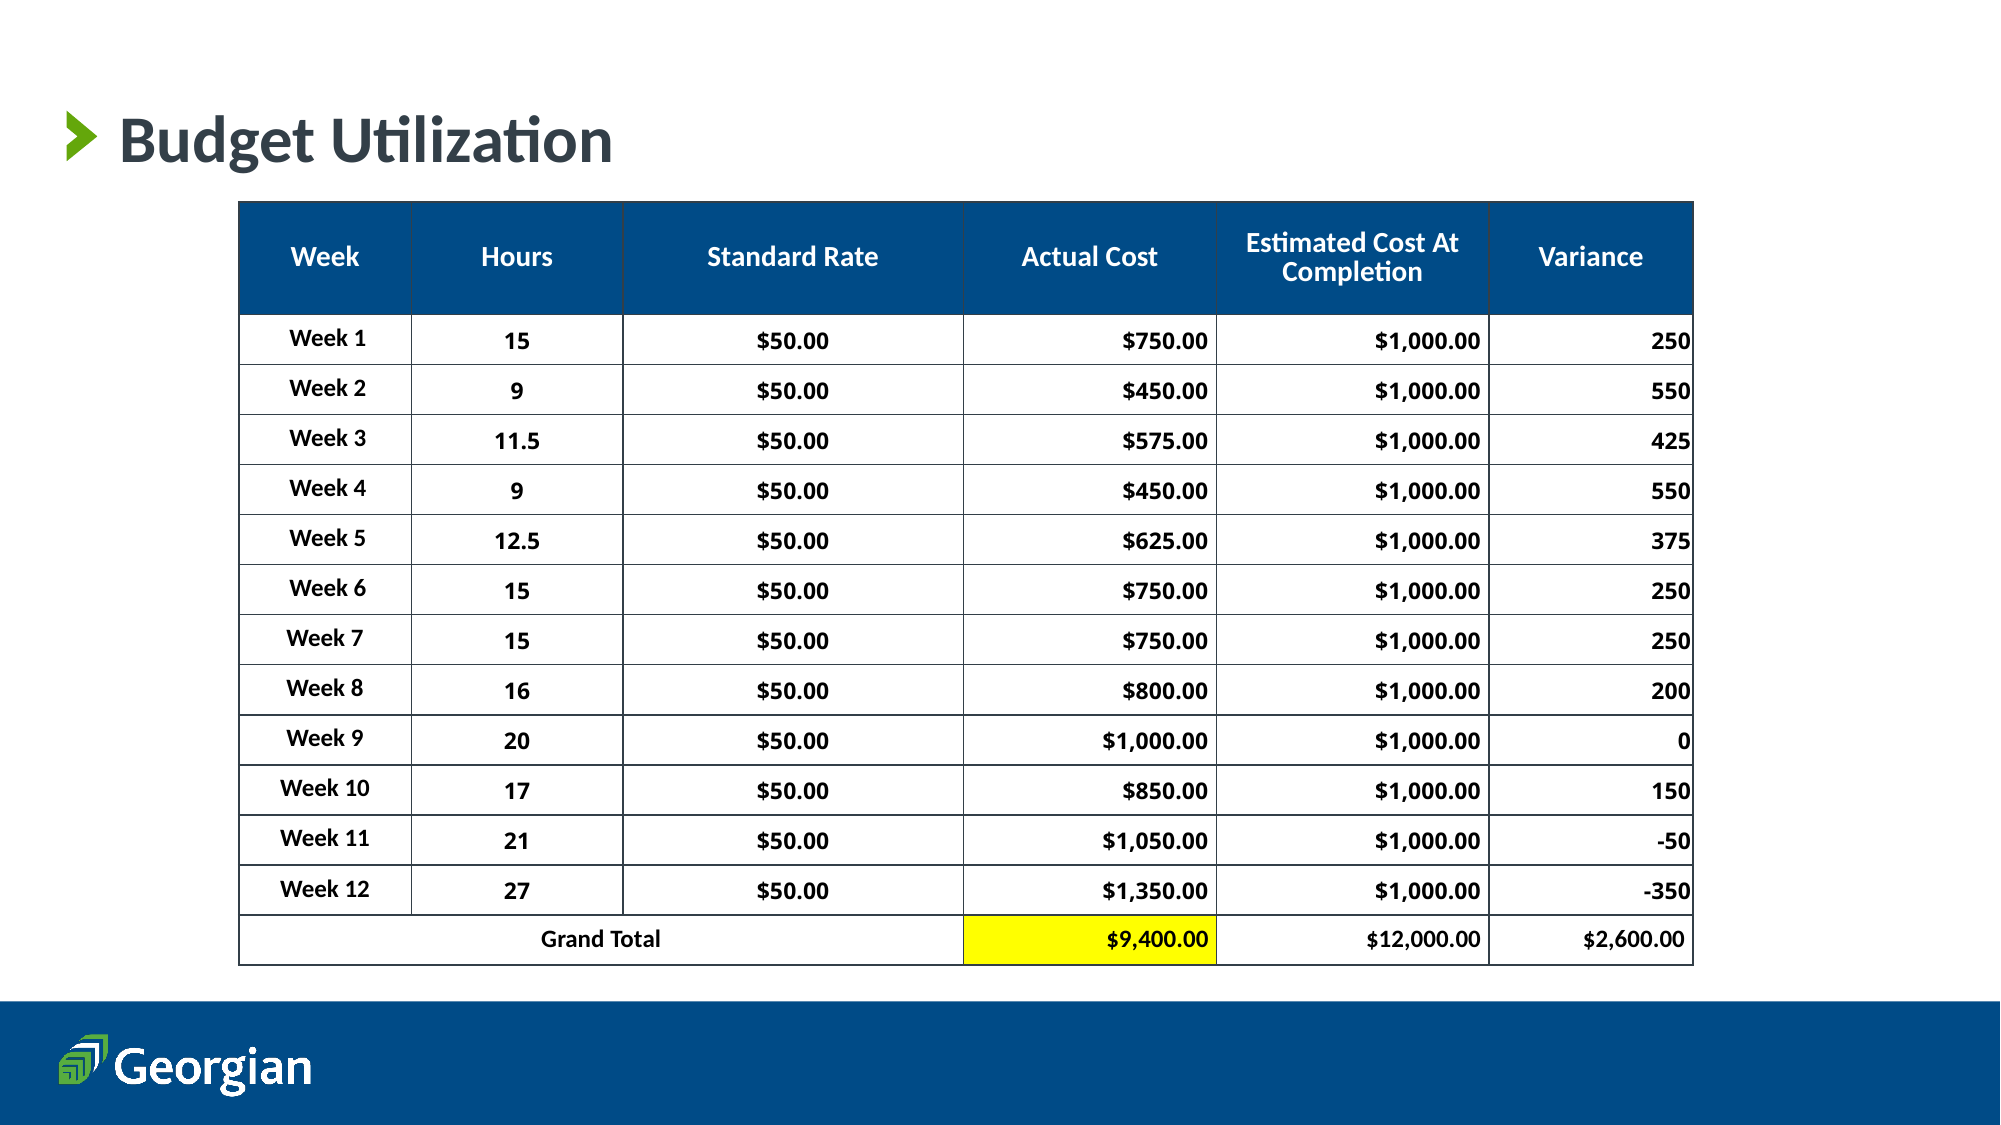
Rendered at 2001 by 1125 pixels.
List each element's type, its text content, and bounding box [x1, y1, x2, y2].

table_cell Week 4 [240, 465, 411, 514]
table_cell $50.00 [624, 465, 963, 514]
table_cell $2,600.00 [1490, 916, 1692, 964]
table_cell 17 [412, 766, 622, 814]
table_cell Week 12 [240, 866, 411, 914]
table_cell 16 [412, 665, 622, 714]
table_cell $850.00 [964, 766, 1216, 814]
table_cell 375 [1490, 515, 1692, 564]
table_cell Week 2 [240, 365, 411, 414]
table_cell 9 [412, 365, 622, 414]
table_cell $575.00 [964, 415, 1216, 464]
table_cell $50.00 [624, 866, 963, 914]
table_cell $50.00 [624, 615, 963, 664]
table_cell Week 9 [240, 716, 411, 764]
table_cell $625.00 [964, 515, 1216, 564]
table_cell $450.00 [964, 465, 1216, 514]
table_cell $50.00 [624, 816, 963, 864]
table_cell Week 7 [240, 615, 411, 664]
table_cell 0 [1490, 716, 1692, 764]
title Budget Utilization [66, 95, 1866, 220]
table_cell 200 [1490, 665, 1692, 714]
table_cell $12,000.00 [1217, 916, 1488, 964]
table_cell $50.00 [624, 315, 963, 364]
table_cell $1,350.00 [964, 866, 1216, 914]
table_cell $750.00 [964, 615, 1216, 664]
table_header Estimated Cost At Completion [1217, 203, 1488, 314]
table_cell 250 [1490, 565, 1692, 614]
table_cell $800.00 [964, 665, 1216, 714]
table_cell Week 5 [240, 515, 411, 564]
table_cell $1,000.00 [1217, 465, 1488, 514]
table_cell $1,000.00 [1217, 766, 1488, 814]
table_cell $1,000.00 [1217, 816, 1488, 864]
table_cell Week 11 [240, 816, 411, 864]
table_cell Week 3 [240, 415, 411, 464]
table_cell $1,000.00 [1217, 515, 1488, 564]
table_cell Grand Total [240, 916, 963, 964]
table_cell 21 [412, 816, 622, 864]
table_cell 150 [1490, 766, 1692, 814]
table_header Actual Cost [964, 203, 1216, 314]
table_cell $1,000.00 [1217, 665, 1488, 714]
table_cell 15 [412, 615, 622, 664]
table_cell $750.00 [964, 565, 1216, 614]
table_cell $50.00 [624, 716, 963, 764]
table_cell Week 10 [240, 766, 411, 814]
table_cell $750.00 [964, 315, 1216, 364]
table_cell $1,000.00 [1217, 866, 1488, 914]
table_cell $450.00 [964, 365, 1216, 414]
table_cell $1,000.00 [1217, 365, 1488, 414]
table_cell $50.00 [624, 365, 963, 414]
table_header Variance [1490, 203, 1692, 314]
table_cell $1,000.00 [1217, 315, 1488, 364]
table_cell $50.00 [624, 766, 963, 814]
table_cell 425 [1490, 415, 1692, 464]
table_cell $50.00 [624, 415, 963, 464]
table_cell Week 1 [240, 315, 411, 364]
table_header Hours [412, 203, 622, 314]
table_cell 27 [412, 866, 622, 914]
table_cell 250 [1490, 315, 1692, 364]
table_cell 15 [412, 315, 622, 364]
table_cell $9,400.00 [964, 916, 1216, 964]
table_header Week [240, 203, 411, 314]
table_cell 20 [412, 716, 622, 764]
table_cell $1,050.00 [964, 816, 1216, 864]
table_cell 11.5 [412, 415, 622, 464]
table_cell 250 [1490, 615, 1692, 664]
table_header Standard Rate [624, 203, 963, 314]
table_cell 15 [412, 565, 622, 614]
table_cell 550 [1490, 465, 1692, 514]
table_cell 12.5 [412, 515, 622, 564]
picture [33, 1017, 336, 1122]
table_cell $1,000.00 [1217, 716, 1488, 764]
table_cell $50.00 [624, 515, 963, 564]
table_cell -350 [1490, 866, 1692, 914]
table_cell $1,000.00 [1217, 415, 1488, 464]
table_cell $50.00 [624, 565, 963, 614]
table_cell Week 6 [240, 565, 411, 614]
table_cell 550 [1490, 365, 1692, 414]
table_cell -50 [1490, 816, 1692, 864]
table_cell 9 [412, 465, 622, 514]
table_cell $1,000.00 [1217, 615, 1488, 664]
table_cell $1,000.00 [1217, 565, 1488, 614]
table_cell $50.00 [624, 665, 963, 714]
table_cell $1,000.00 [964, 716, 1216, 764]
table_cell Week 8 [240, 665, 411, 714]
